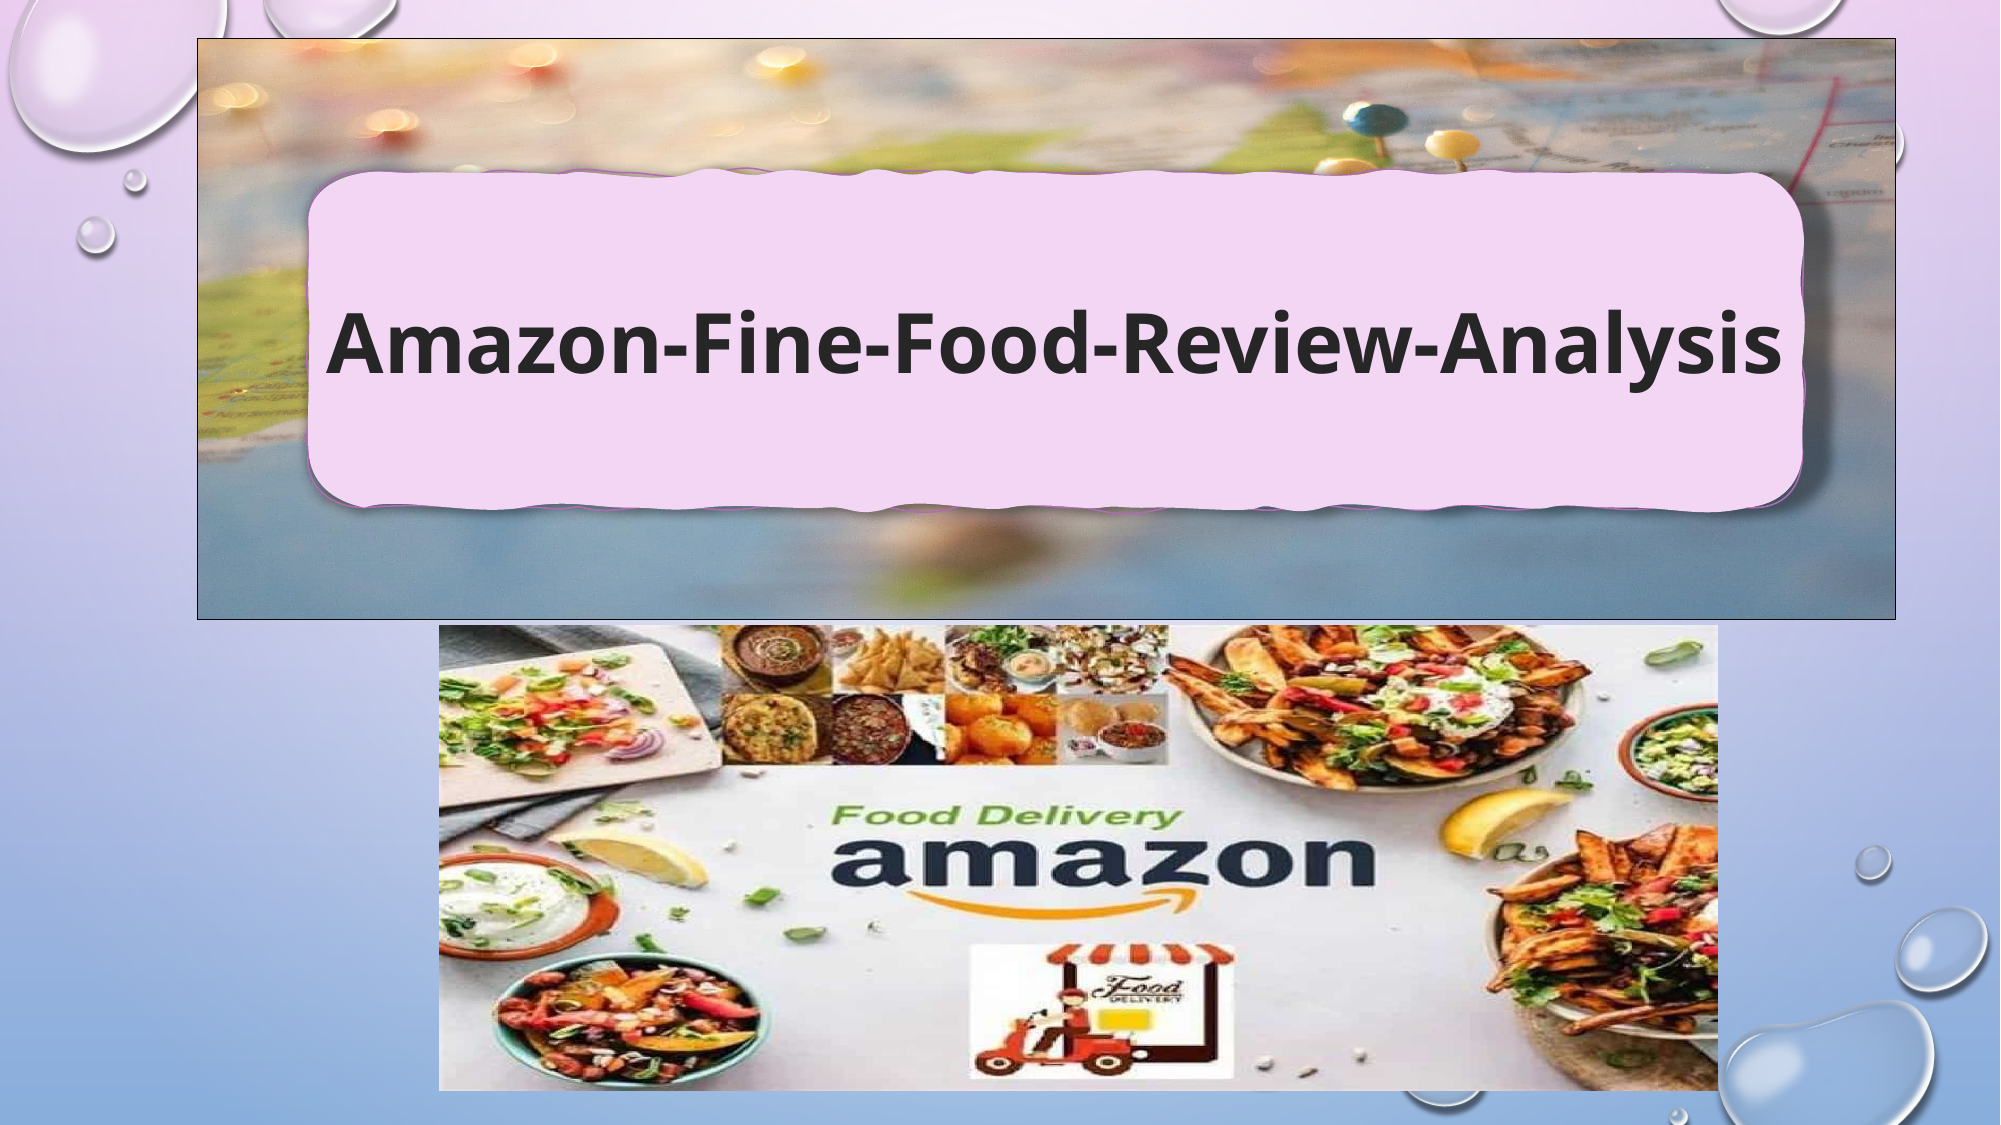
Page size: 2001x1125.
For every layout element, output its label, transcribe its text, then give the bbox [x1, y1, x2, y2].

text_box Amazon-Fine-Food-Review-Analysis [305, 167, 1806, 515]
picture [0, 0, 2000, 1125]
title [197, 38, 1896, 620]
